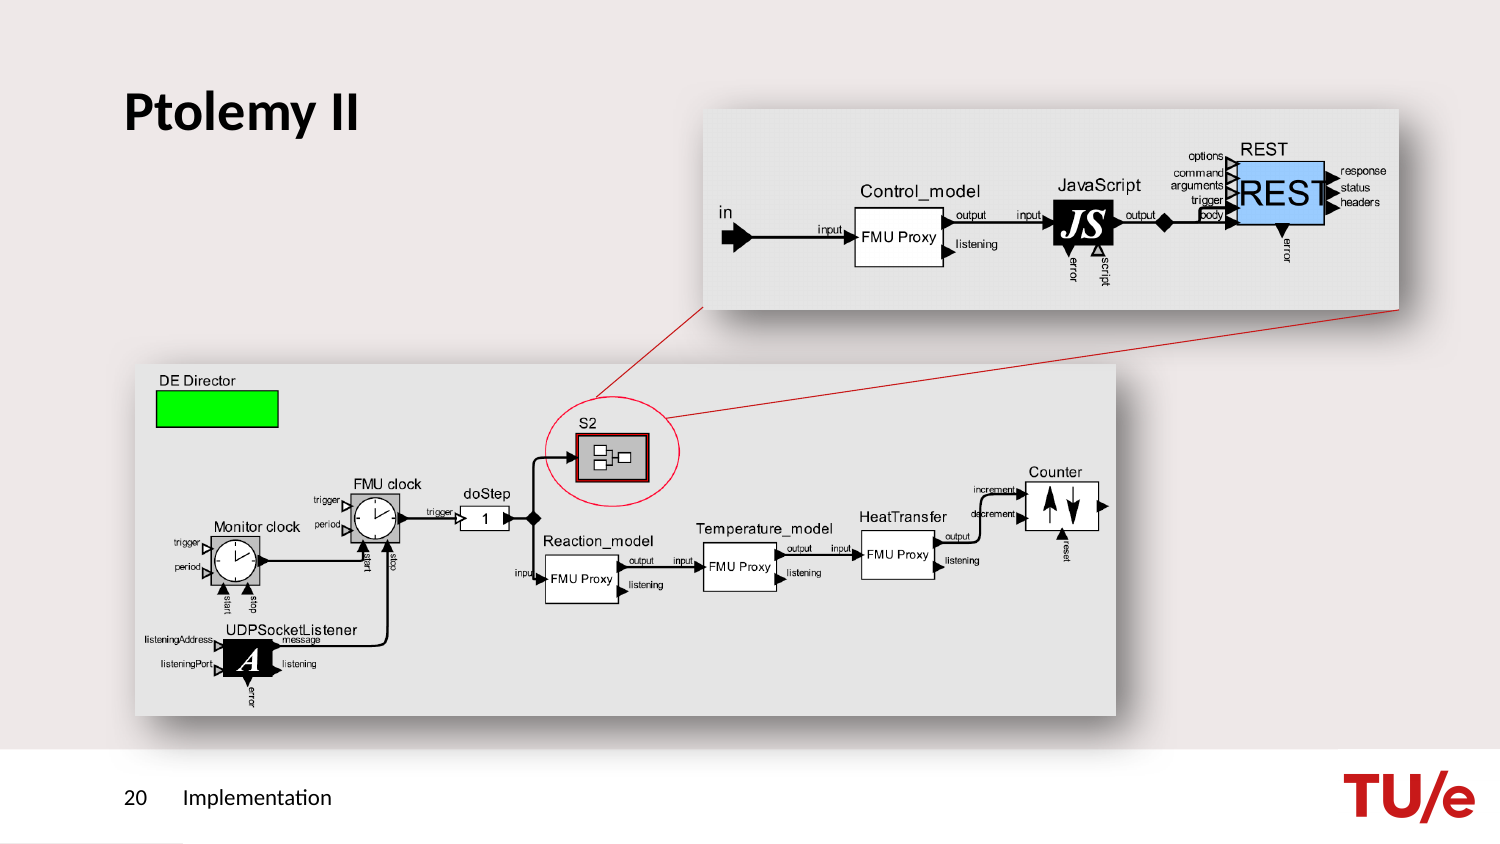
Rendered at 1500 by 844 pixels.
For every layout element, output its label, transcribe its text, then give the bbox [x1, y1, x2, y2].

slide_number 20 [0, 749, 183, 844]
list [135, 364, 1116, 716]
title Ptolemy II [124, 85, 1364, 174]
footer Implementation [183, 749, 1339, 844]
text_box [596, 306, 704, 398]
picture [703, 108, 1399, 309]
picture [1339, 749, 1500, 844]
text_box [666, 309, 1400, 419]
